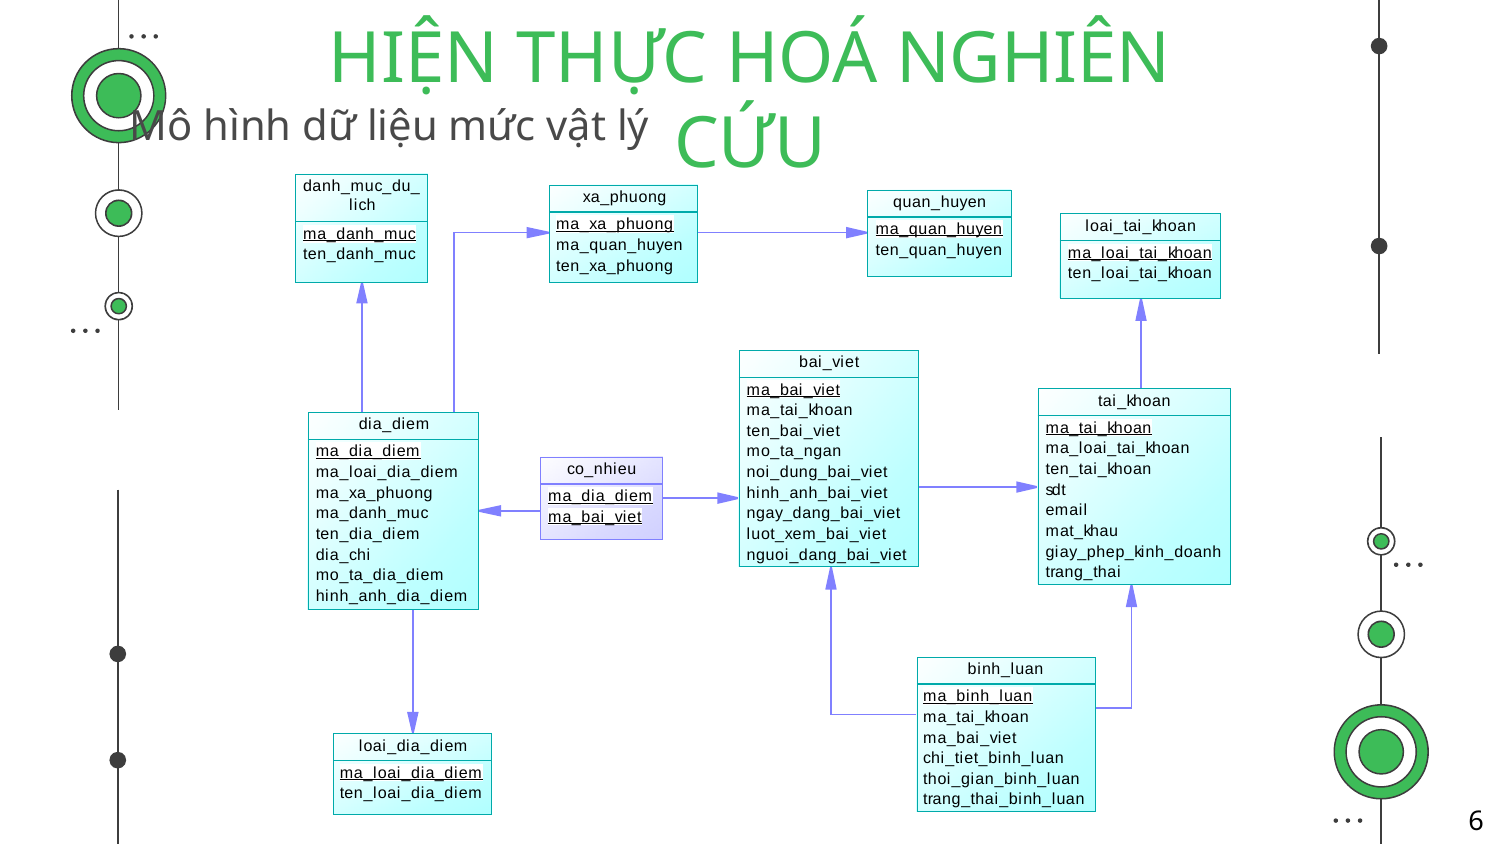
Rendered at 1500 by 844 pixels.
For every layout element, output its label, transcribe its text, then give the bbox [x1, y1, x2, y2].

picture [294, 173, 1235, 818]
text_box Mô hình dữ liệu mức vật lý [14, 91, 765, 157]
text_box HIỆN THỰC HOÁ NGHIÊN CỨU [284, 0, 1216, 92]
text_box 6 [1453, 795, 1500, 843]
